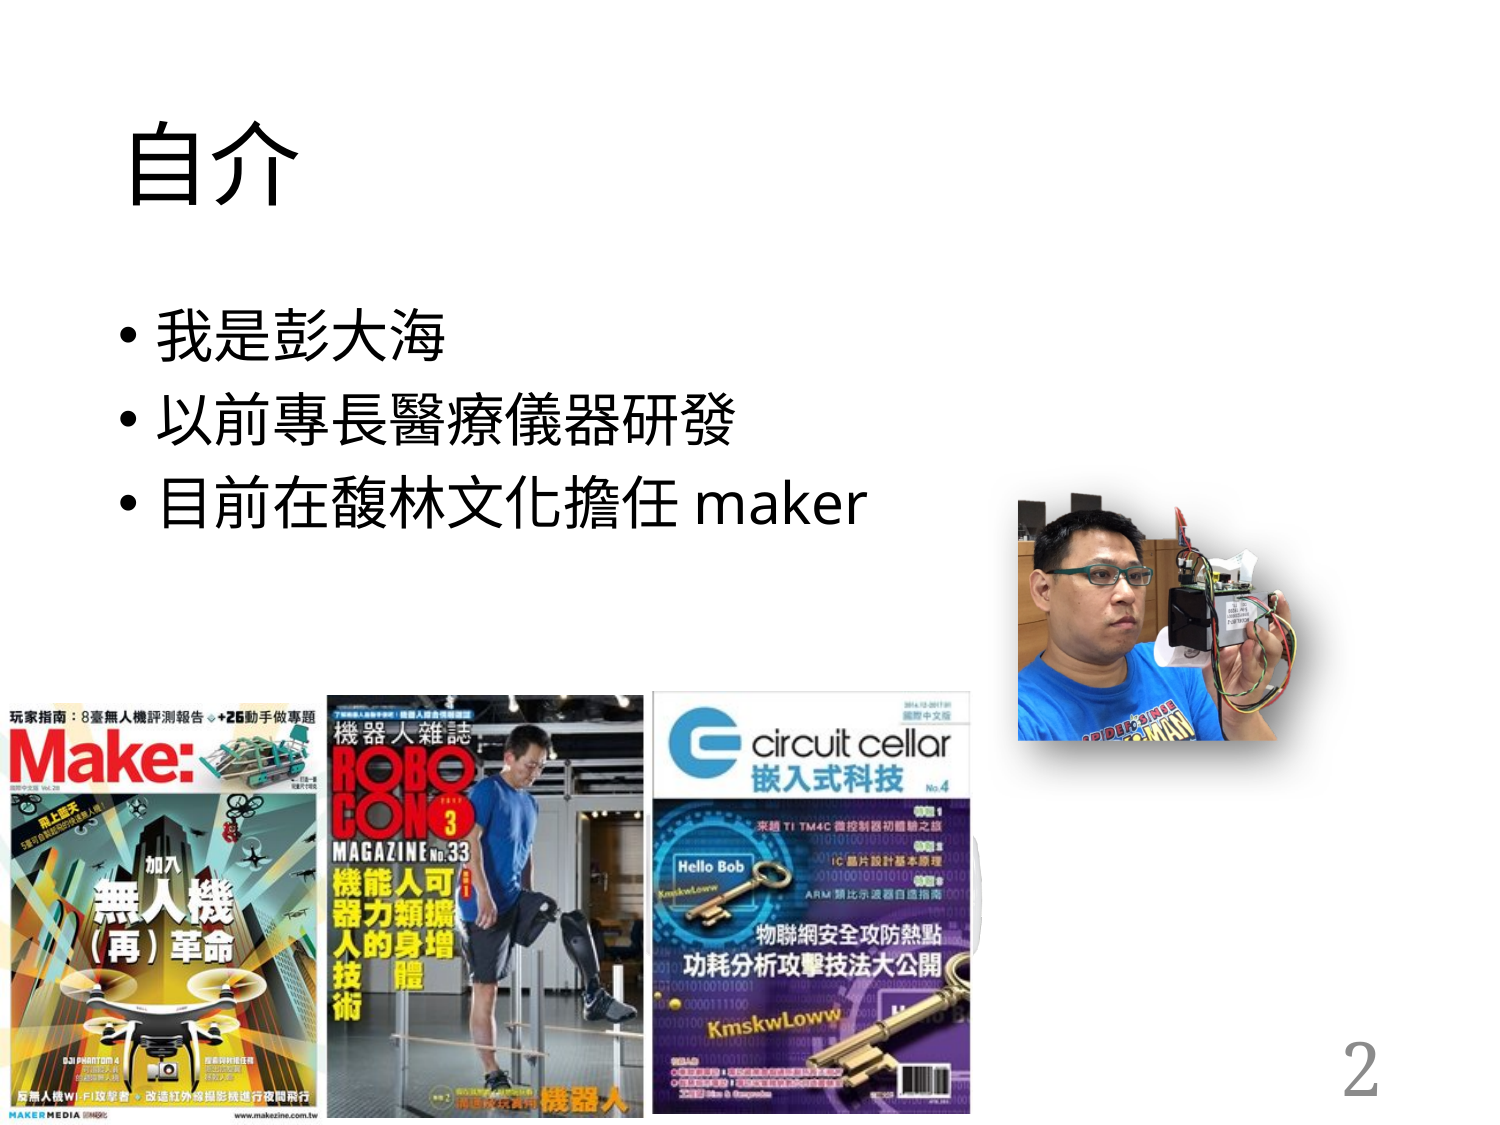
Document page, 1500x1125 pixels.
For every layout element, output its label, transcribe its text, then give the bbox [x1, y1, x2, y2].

slide_number 2 [1059, 1042, 1397, 1103]
list 我是彭大海 以前專長醫療儀器研發 目前在馥林文化擔任maker [103, 299, 1397, 1014]
title 自介 [103, 59, 1397, 278]
picture [1018, 456, 1325, 764]
picture [0, 691, 995, 1125]
